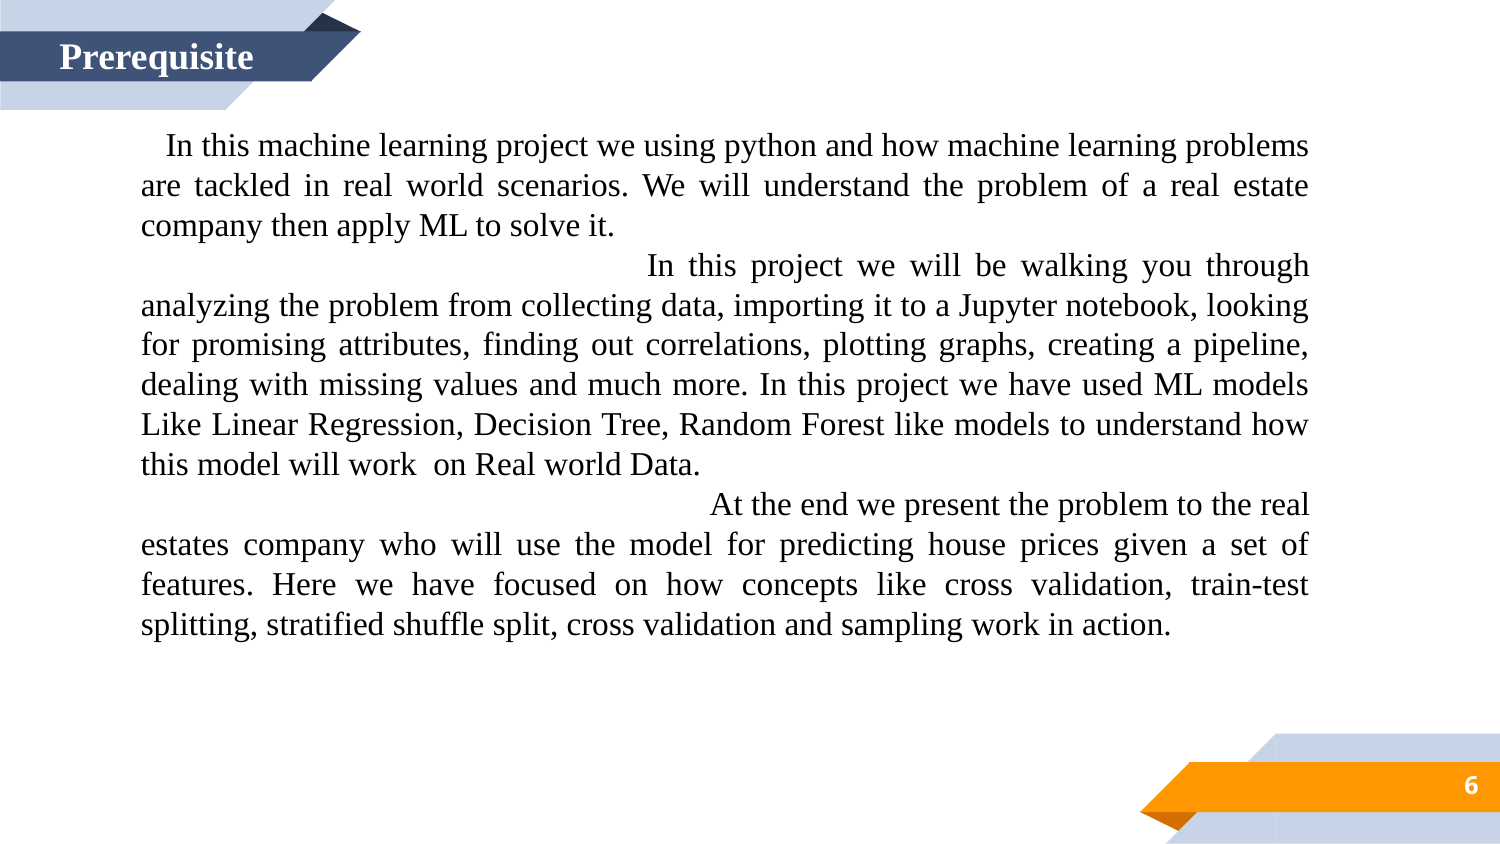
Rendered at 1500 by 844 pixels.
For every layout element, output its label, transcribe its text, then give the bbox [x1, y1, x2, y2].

text_box Prerequisite [44, 24, 353, 85]
text_box In this machine learning project we using python and how machine learning problems are tackled in real world scenarios. We will understand the problem of a real estate company then apply ML to solve it. In this project we will be walking you through analyzing the problem from collecting data, importing it to a Jupyter notebook, looking for promising attributes, finding out correlations, plotting graphs, creating a pipeline, dealing with missing values and much more. In this project we have used ML models Like Linear Regression, Decision Tree, Random Forest like models to understand how this model will work on Real world Data. At the end we present the problem to the real estates company who will use the model for predicting house prices given a set of features. Here we have focused on how concepts like cross validation, train-test splitting, stratified shuffle split, cross validation and sampling work in action. [126, 115, 1326, 650]
slide_number 6 [1249, 760, 1494, 813]
